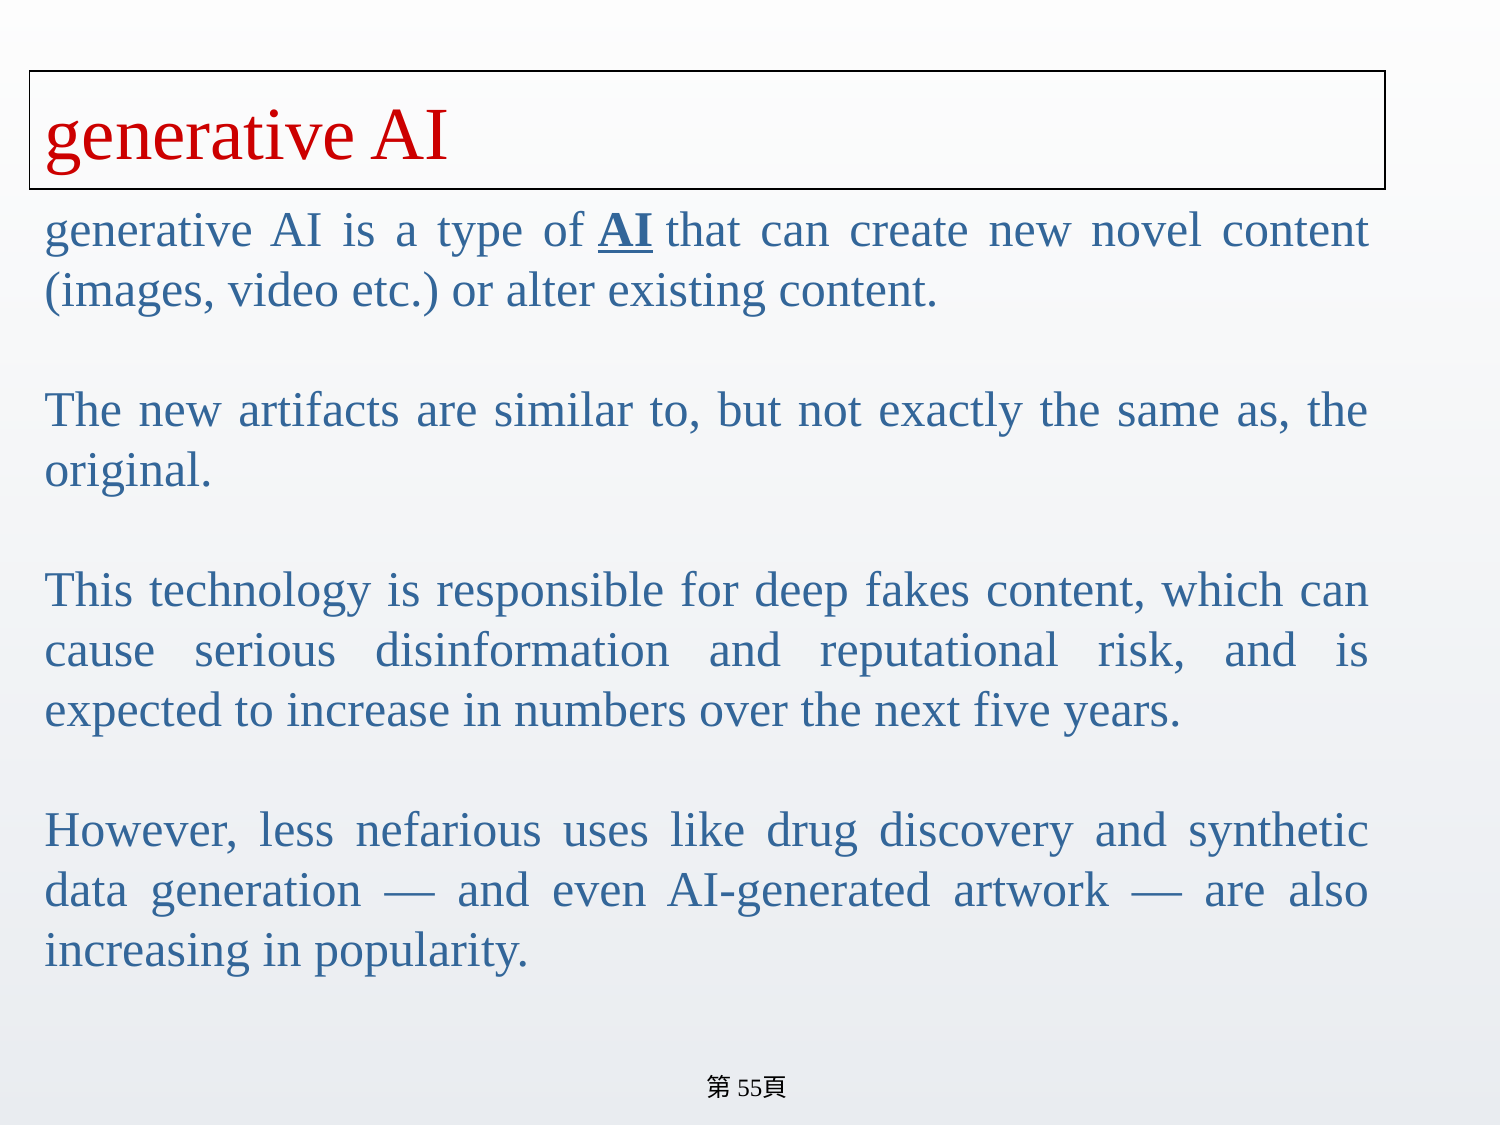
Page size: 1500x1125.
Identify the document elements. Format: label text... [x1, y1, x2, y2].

list generative AI is a type of AI that can create new novel content (images, video etc.) or alter existing content. The new artifacts are similar to, but not exactly the same as, the original. This technology is responsible for deep fakes content, which can cause serious disinformation and reputational risk, and is expected to increase in numbers over the next five years. However, less nefarious uses like drug discovery and synthetic data generation — and even AI-generated artwork — are also increasing in popularity. [29, 189, 1386, 1017]
title generative AI [29, 70, 1386, 189]
